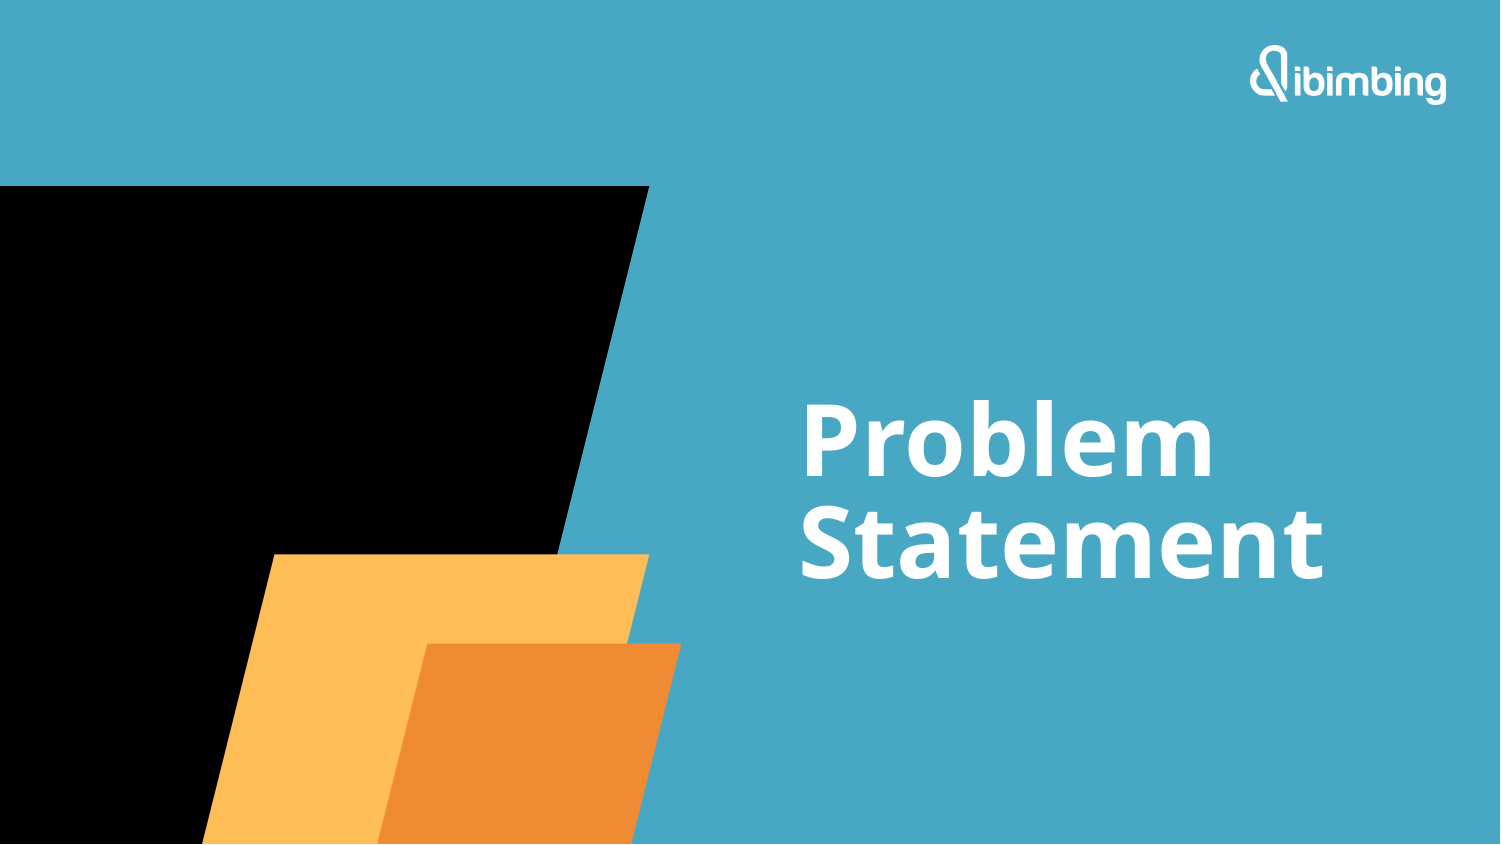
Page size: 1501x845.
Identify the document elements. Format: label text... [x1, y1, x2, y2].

text_box [202, 554, 650, 844]
title Problem Statement [783, 385, 1446, 609]
picture [1250, 45, 1446, 105]
text_box [377, 643, 682, 844]
text_box [0, 186, 650, 844]
